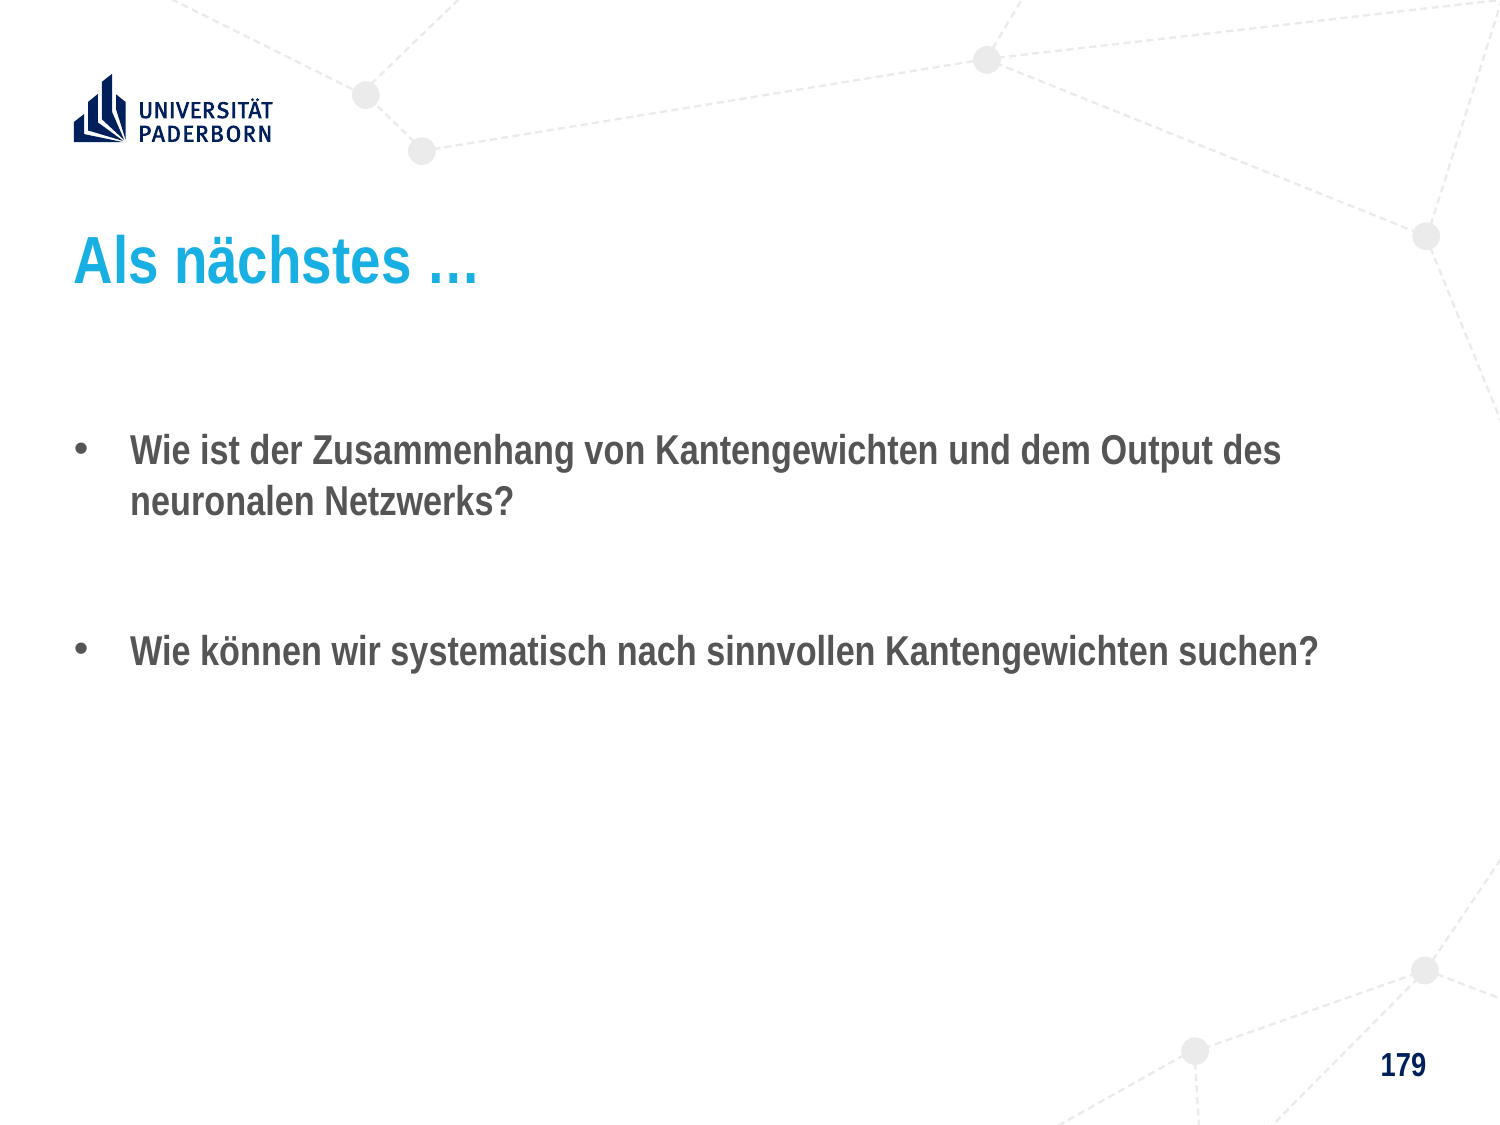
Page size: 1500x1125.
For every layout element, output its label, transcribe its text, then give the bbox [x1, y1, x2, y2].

list Wie ist der Zusammenhang von Kantengewichten und dem Output des neuronalen Netzwerks? Wie können wir systematisch nach sinnvollen Kantengewichten suchen? [73, 423, 1427, 1018]
slide_number 179 [1308, 1042, 1427, 1091]
title Als nächstes … [73, 224, 1427, 396]
